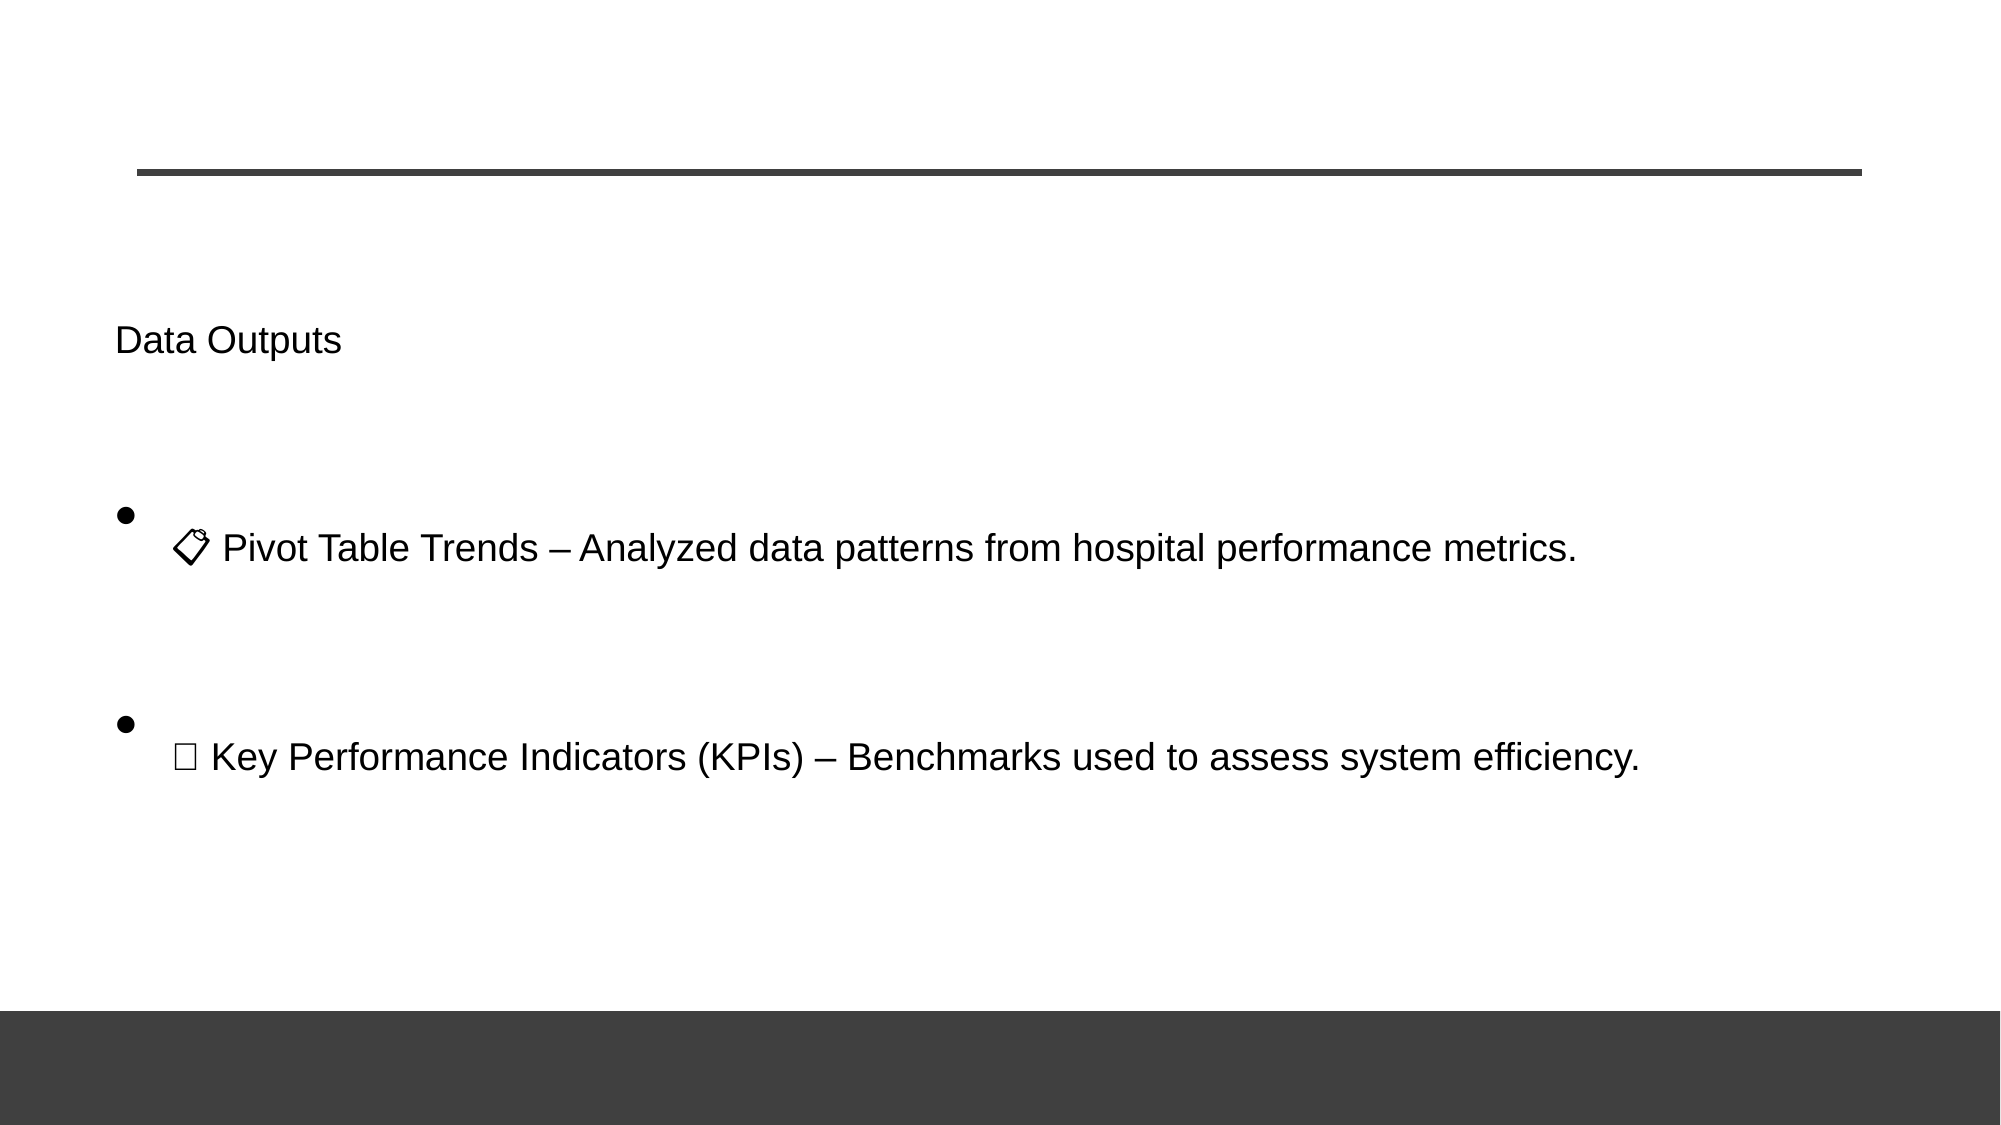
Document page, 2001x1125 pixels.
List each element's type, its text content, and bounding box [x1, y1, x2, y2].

list Data Outputs 📋 Pivot Table Trends – Analyzed data patterns from hospital performance metrics. 📌 Key Performance Indicators (KPIs) – Benchmarks used to assess system efficiency. [99, 262, 1901, 1006]
